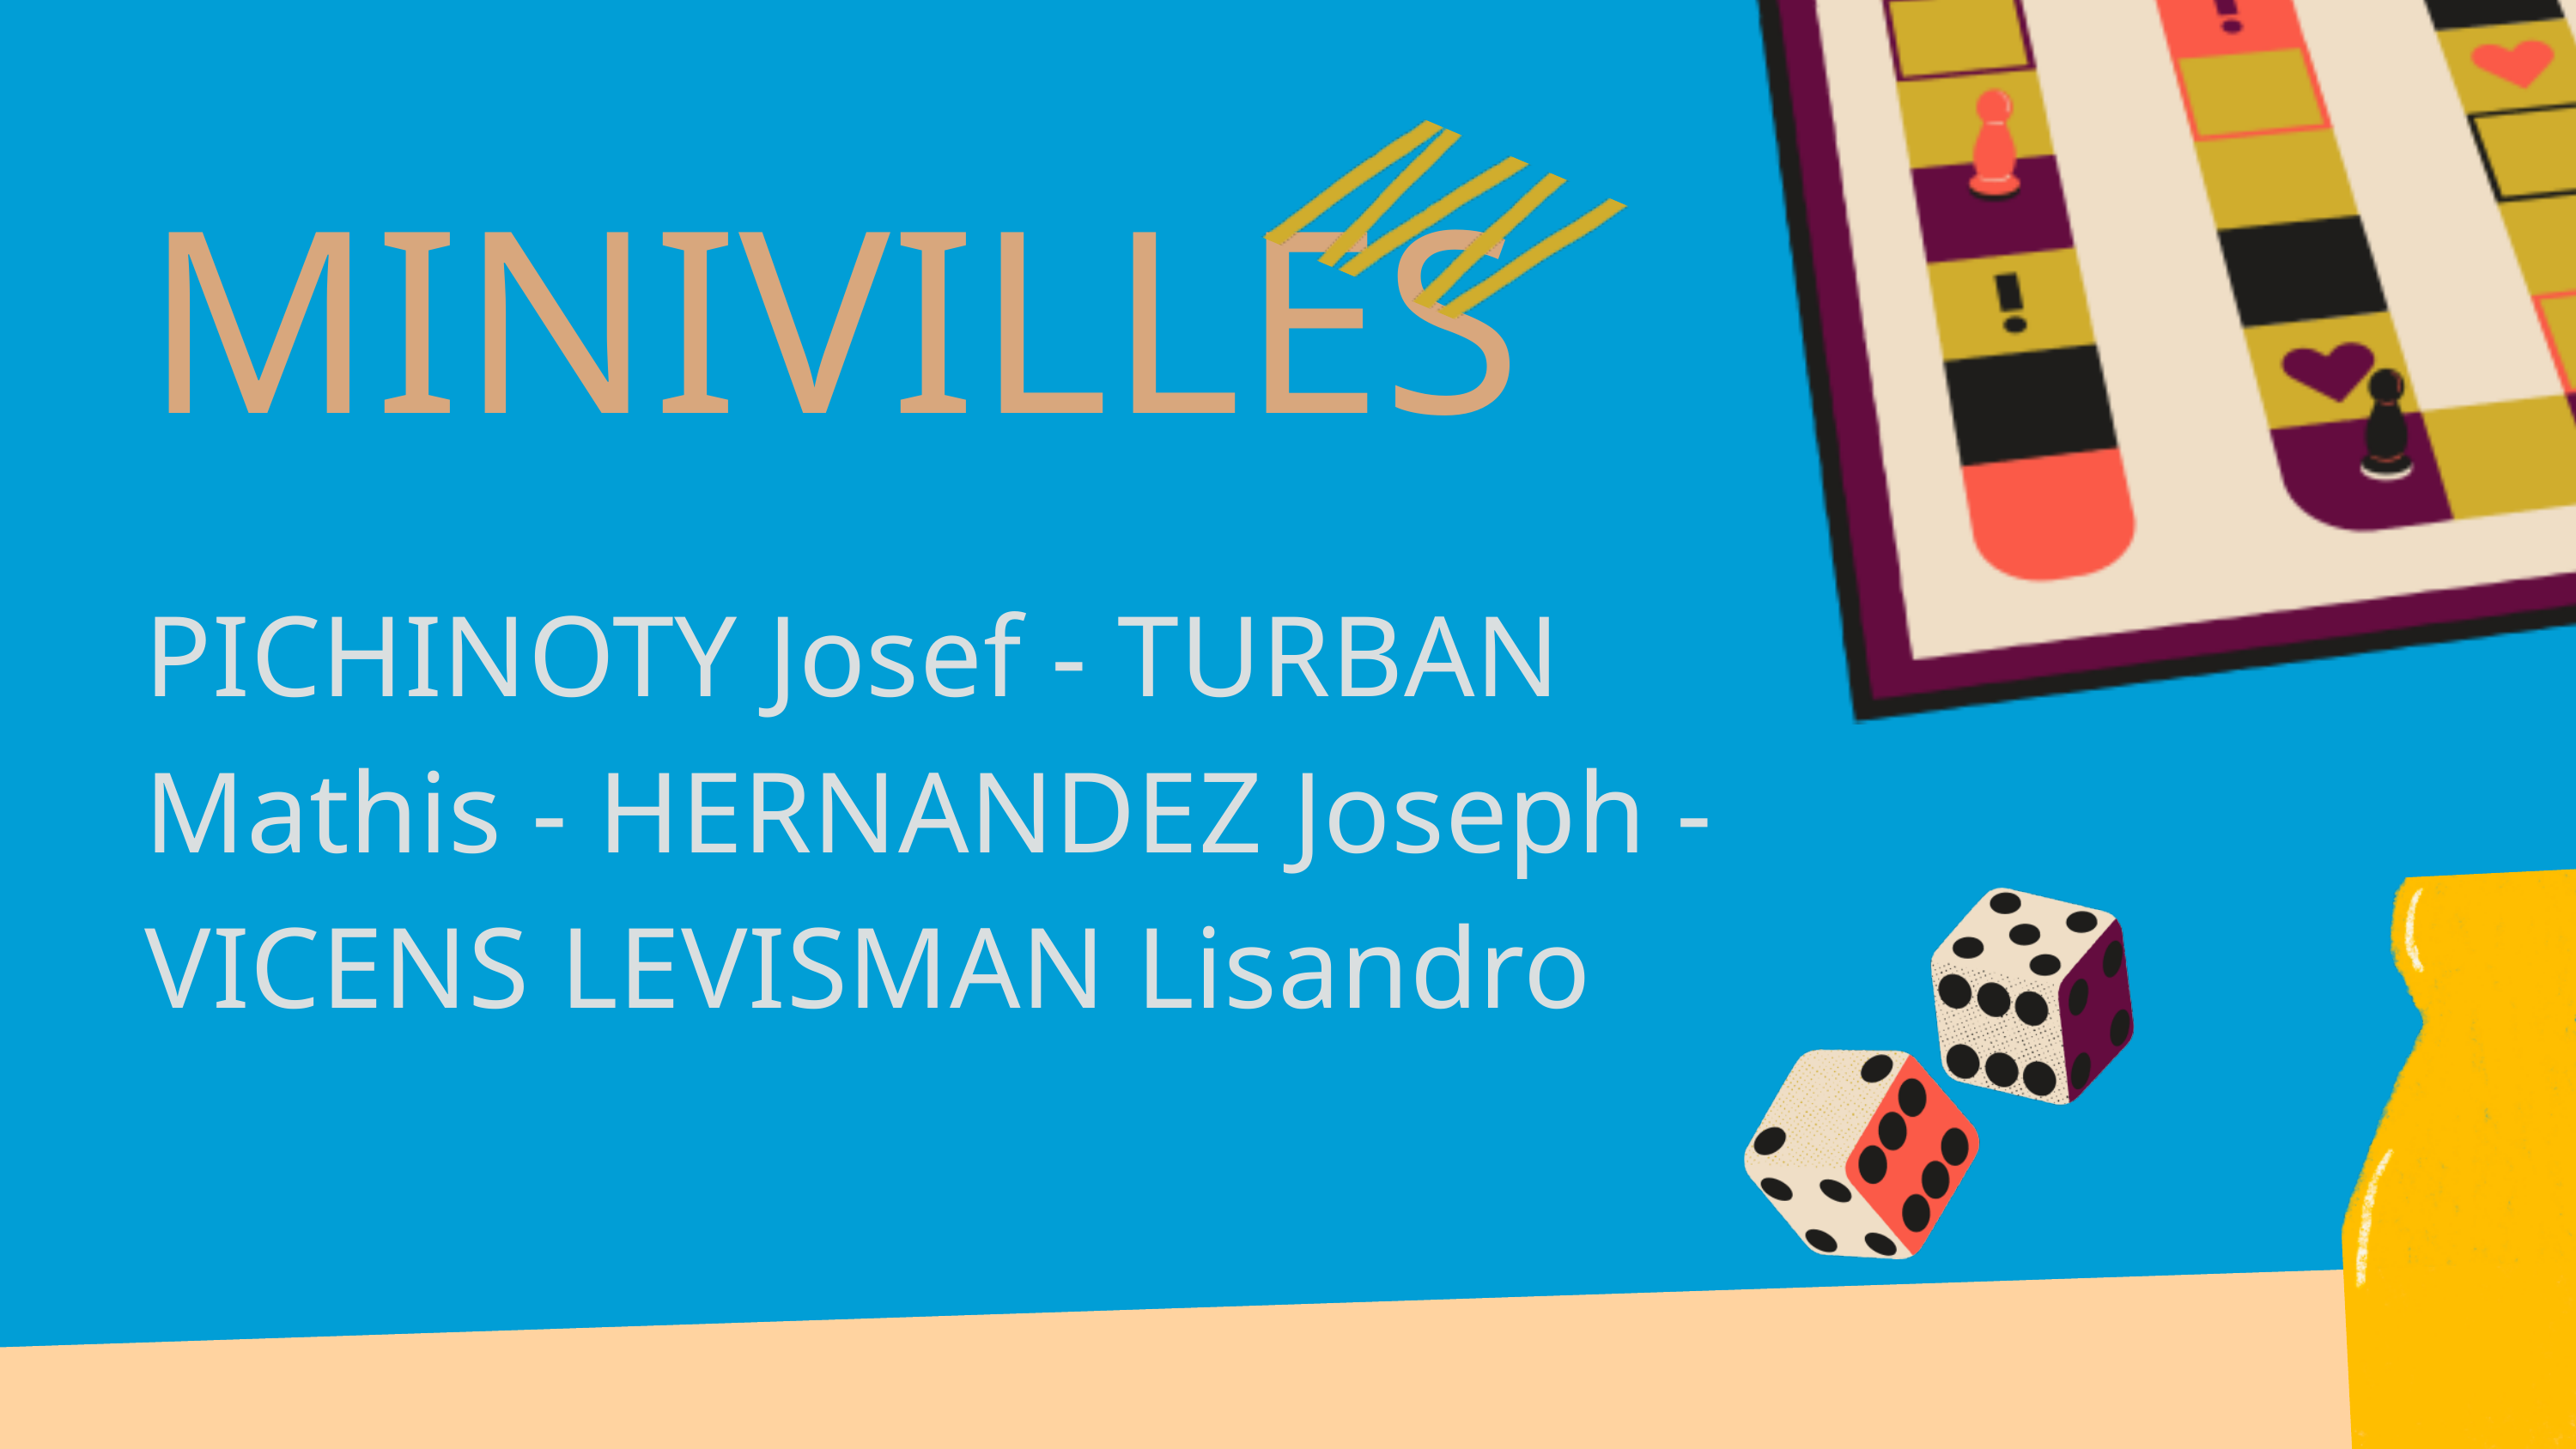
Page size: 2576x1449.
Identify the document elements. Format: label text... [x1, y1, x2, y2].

text_box [1146, 29, 1727, 407]
text_box [1744, 888, 2135, 1259]
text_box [0, 1303, 2576, 1449]
text_box [2324, 869, 2576, 1300]
text_box [1744, 0, 2576, 724]
text_box PICHINOTY Josef - TURBAN Mathis - HERNANDEZ Joseph - VICENS LEVISMAN Lisandro [144, 563, 1791, 1031]
text_box MINIVILLES [144, 231, 1723, 464]
